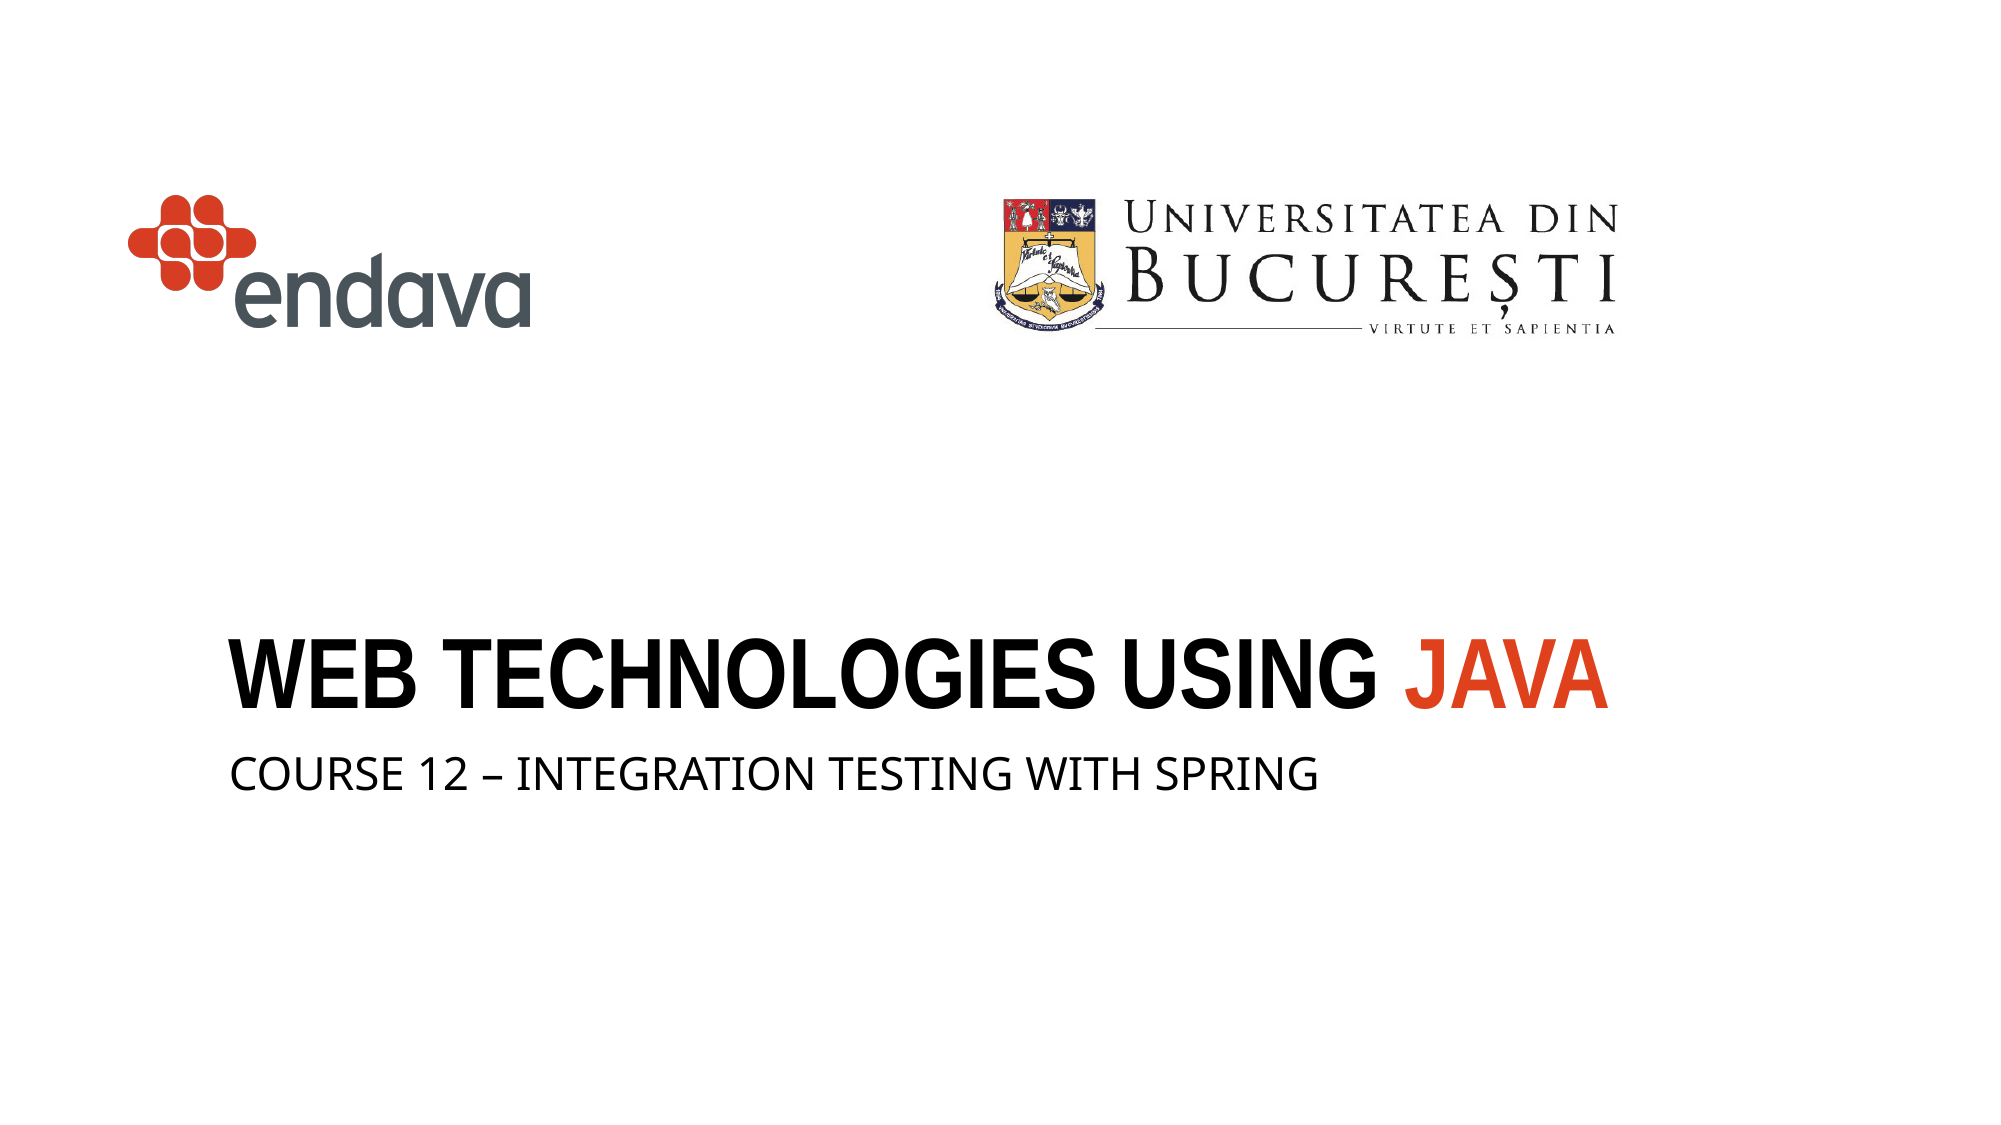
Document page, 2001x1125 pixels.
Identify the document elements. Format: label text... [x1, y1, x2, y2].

title Web technologies using java [228, 558, 1637, 733]
list Course 12 – integration testing with spring [228, 743, 1419, 915]
picture [128, 195, 530, 328]
picture [978, 176, 1637, 353]
